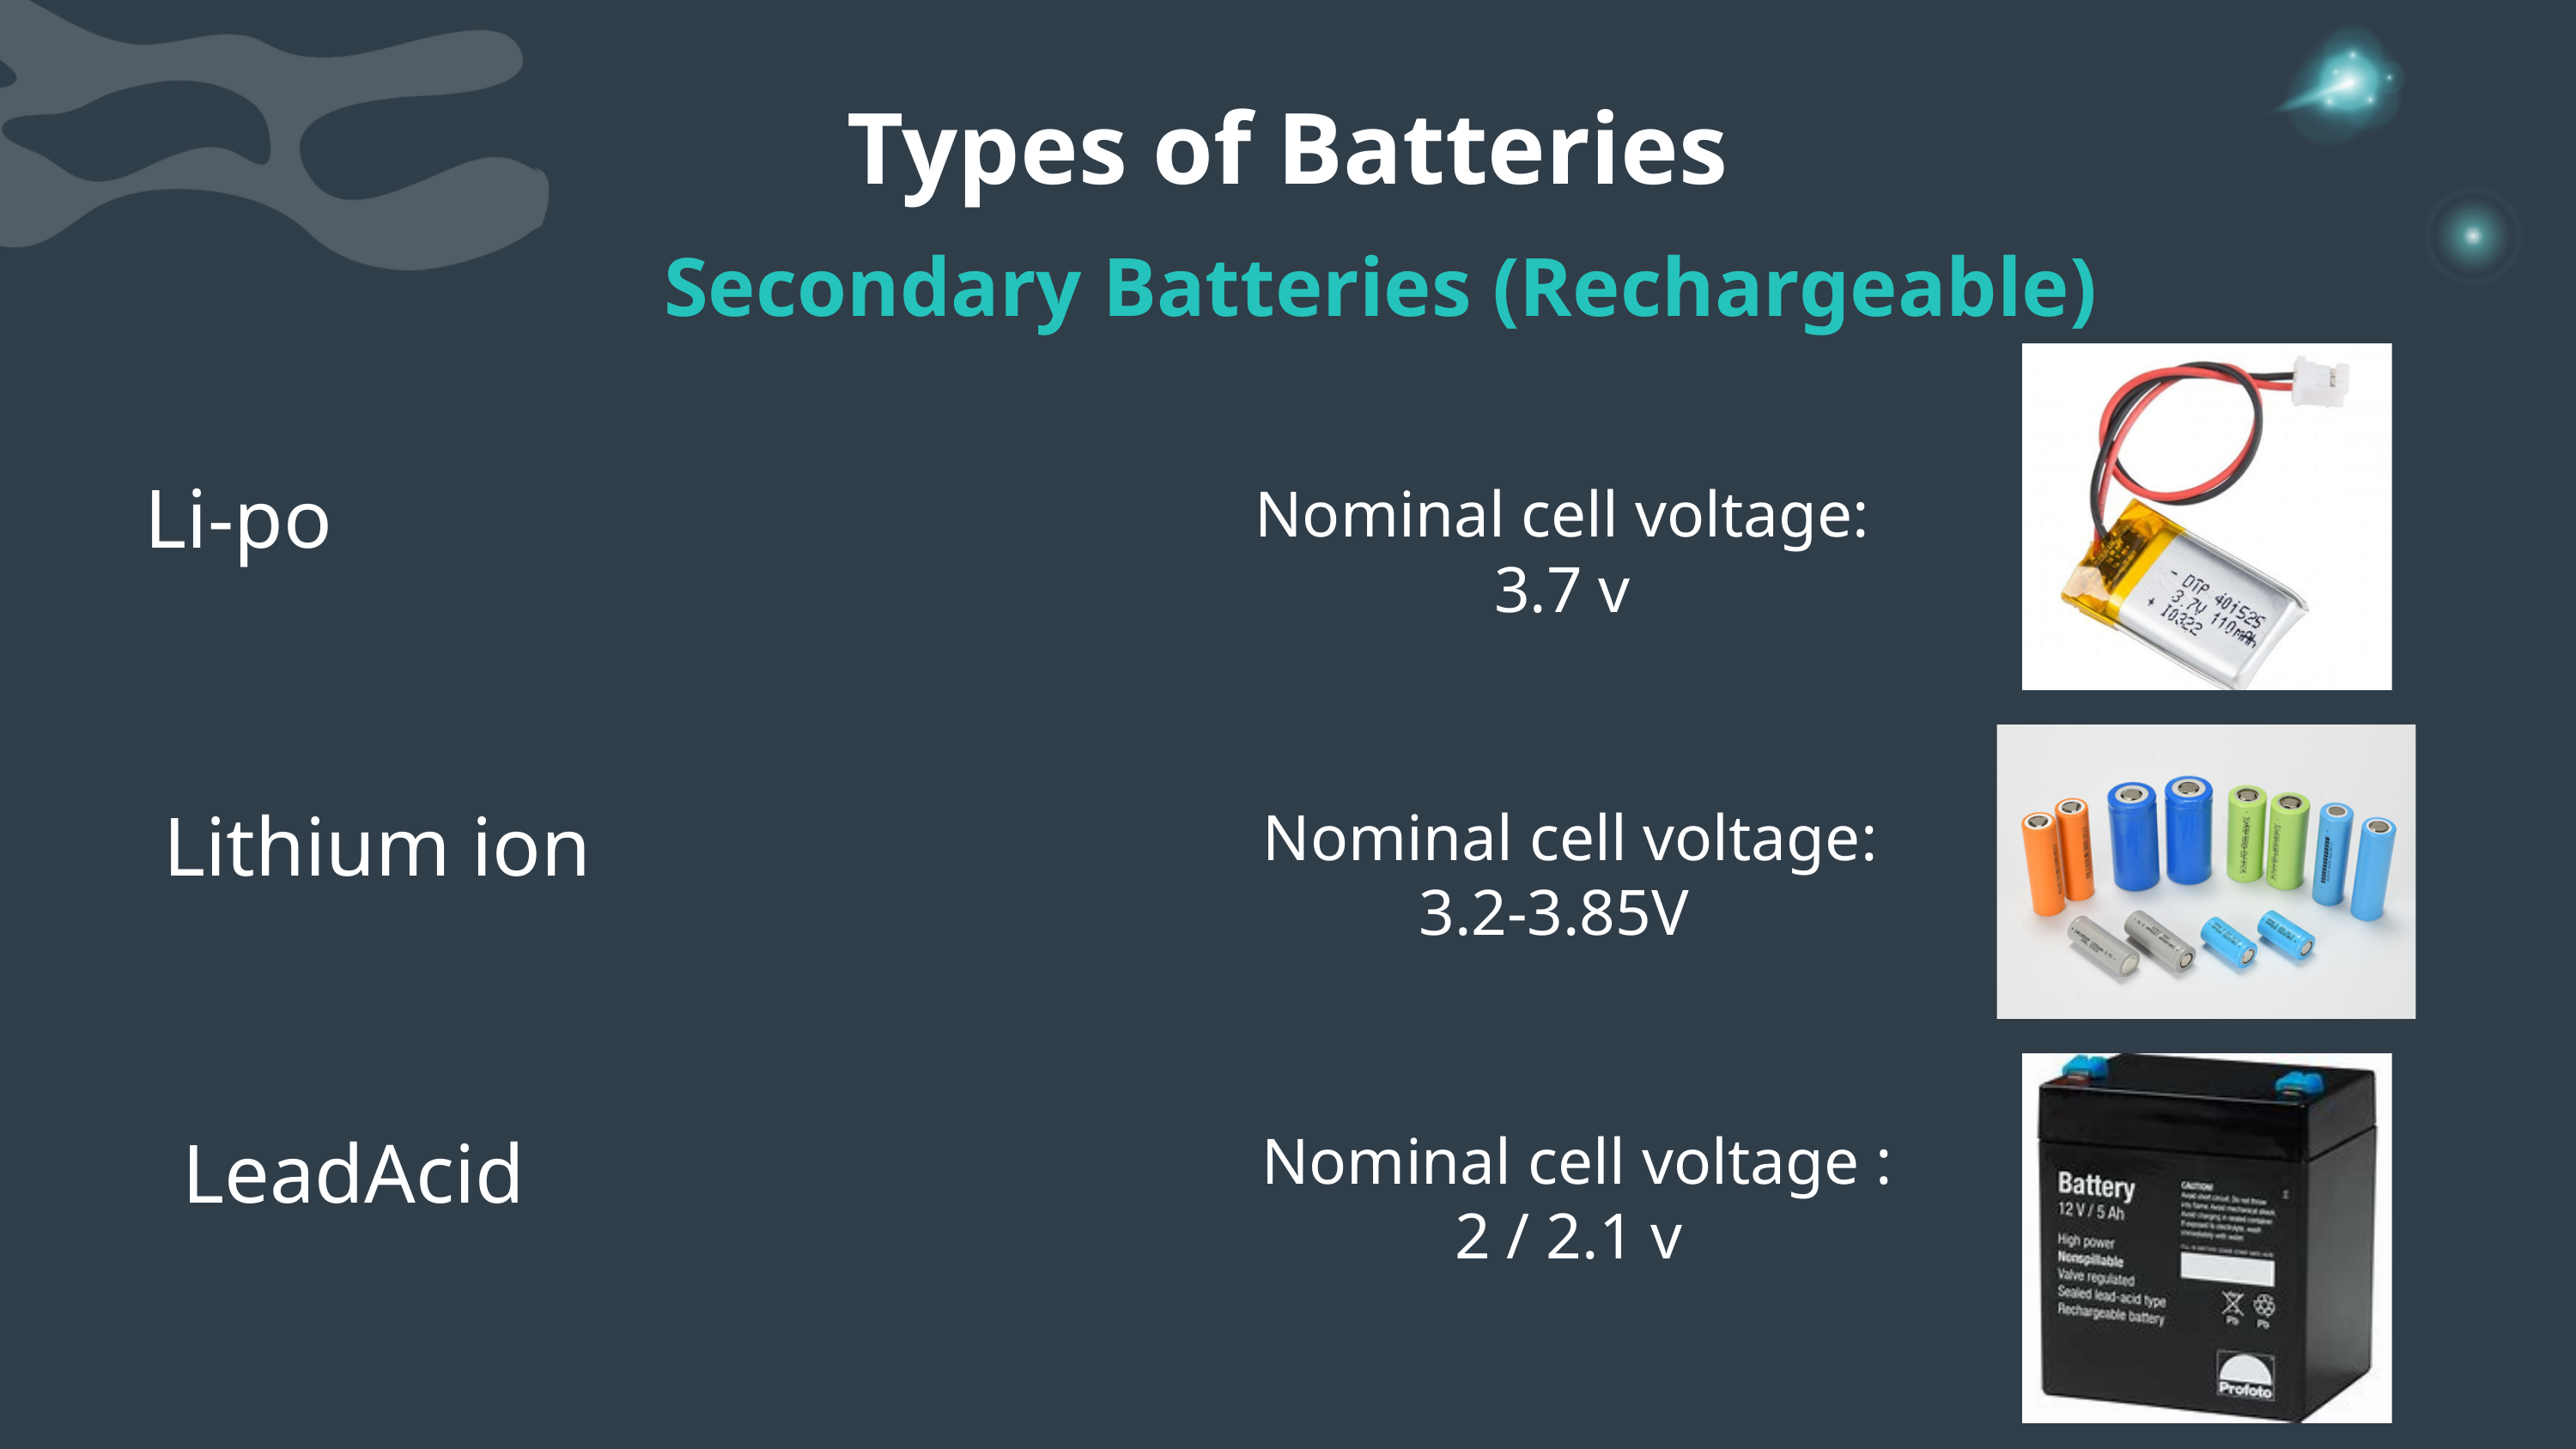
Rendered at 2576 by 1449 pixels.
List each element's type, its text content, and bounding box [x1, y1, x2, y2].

text_box [2022, 1053, 2392, 1423]
text_box [0, 0, 559, 270]
text_box LeadAcid [144, 1123, 542, 1220]
text_box [2226, 0, 2418, 179]
text_box Nominal cell voltage: 3.7 v [1202, 474, 1923, 625]
text_box [2022, 343, 2392, 690]
text_box Secondary Batteries (Rechargeable) [259, 235, 2502, 332]
text_box Nominal cell voltage: 3.2-3.85V [1202, 797, 1923, 949]
text_box [2417, 179, 2529, 292]
text_box Li-po [144, 468, 1128, 565]
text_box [767, 45, 1809, 245]
text_box [1996, 724, 2416, 1019]
text_box Nominal cell voltage : 2 / 2.1 v [1210, 1121, 1928, 1272]
text_box Lithium ion [144, 795, 611, 893]
